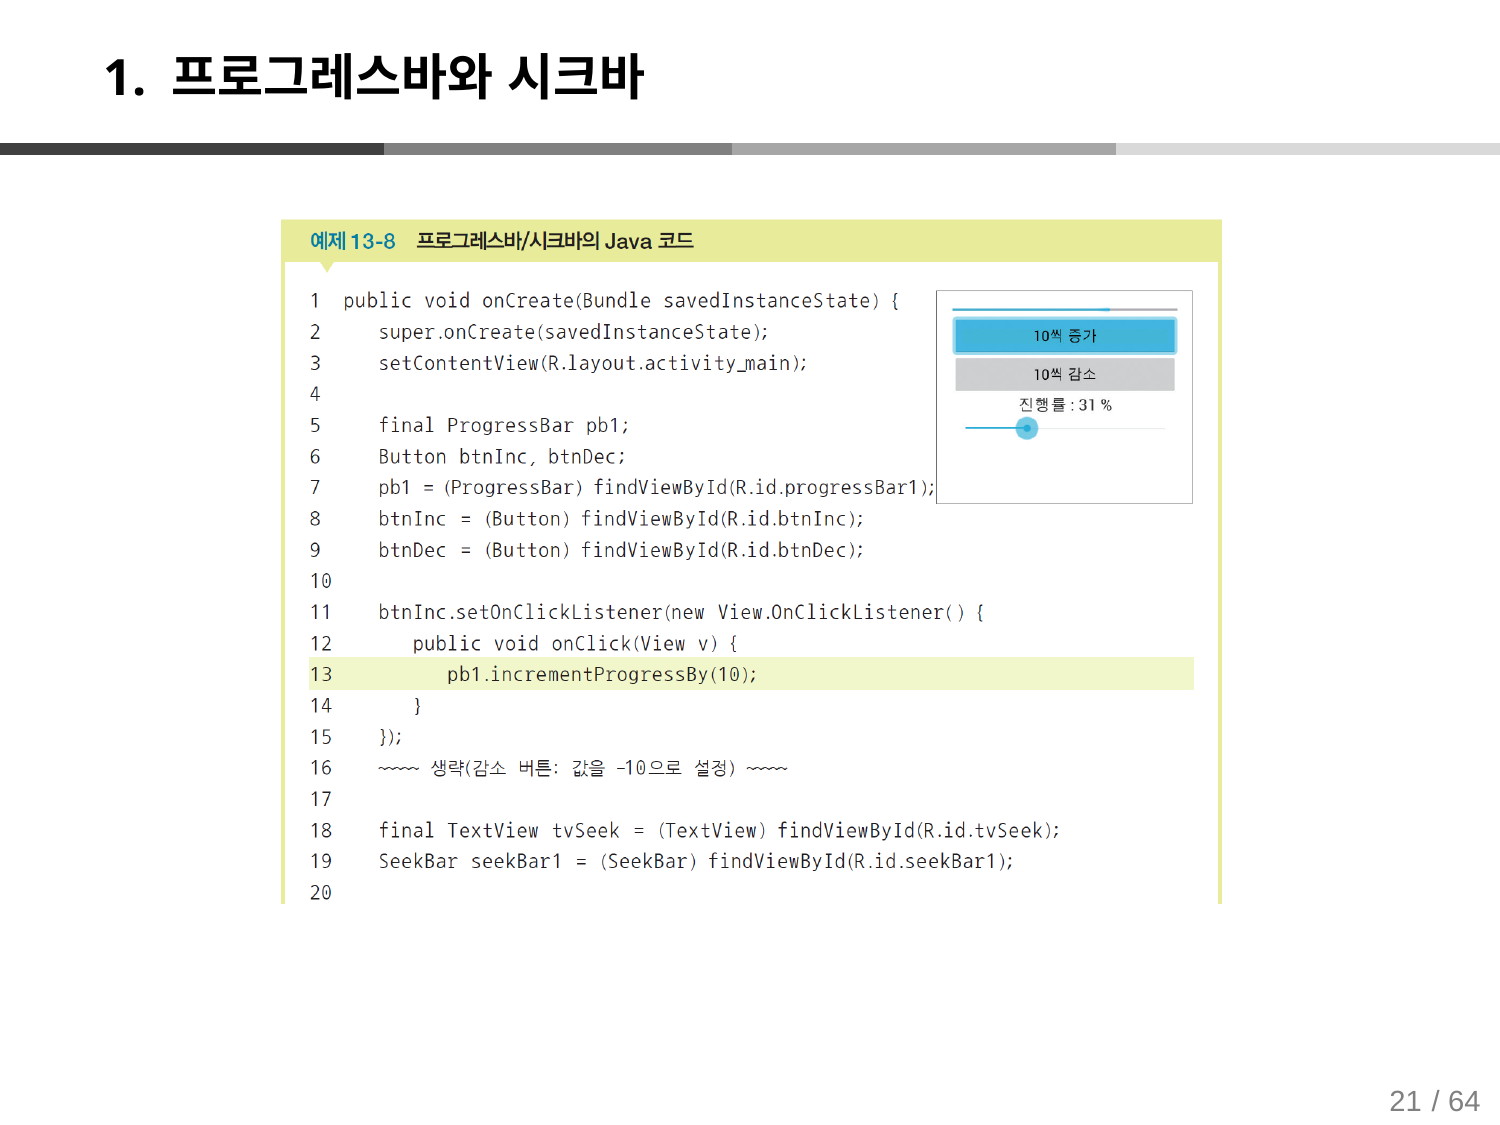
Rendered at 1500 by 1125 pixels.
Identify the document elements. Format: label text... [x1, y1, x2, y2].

title 1. 프로그레스바와 시크바 [88, 30, 1211, 121]
picture [272, 213, 1228, 905]
